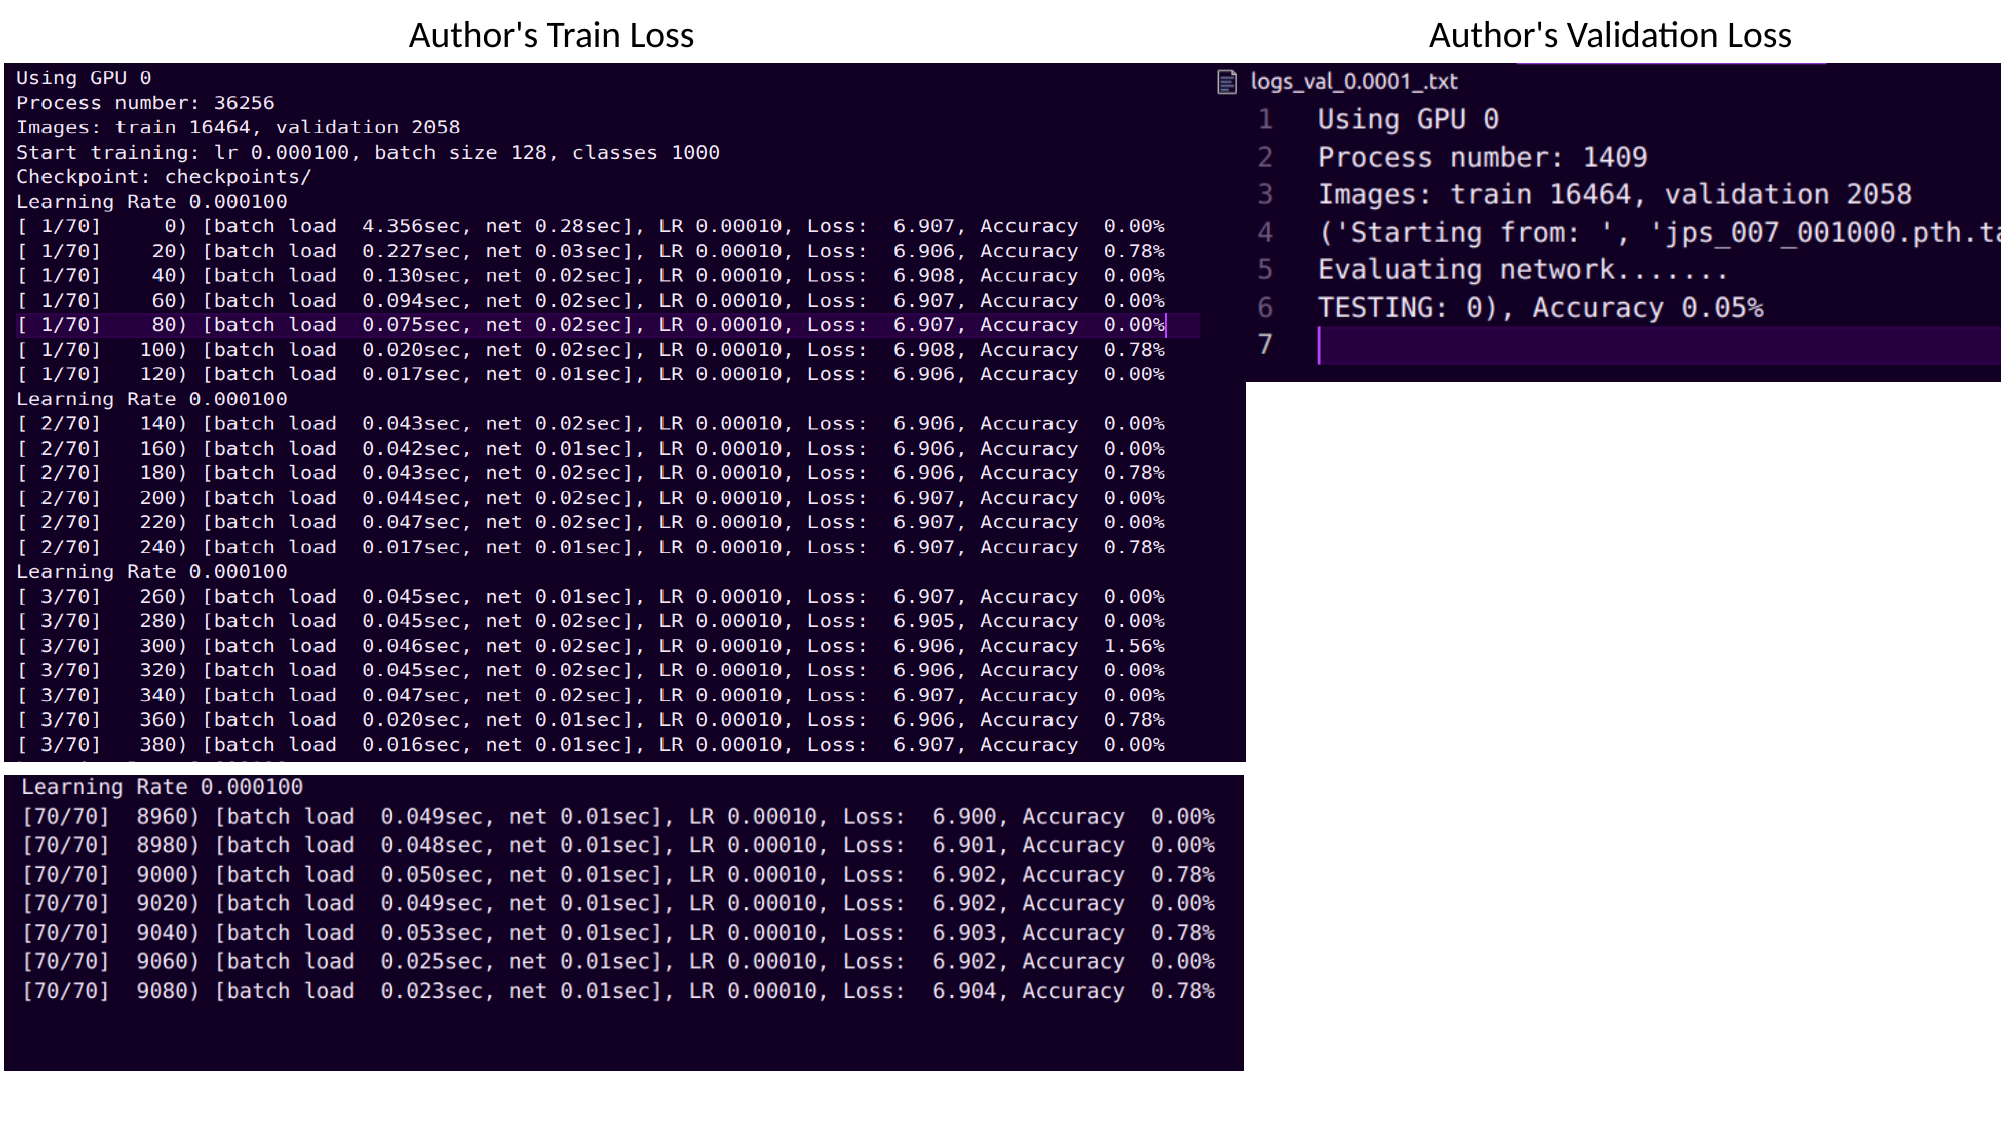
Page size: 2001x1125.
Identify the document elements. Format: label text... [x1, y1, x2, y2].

picture [4, 63, 2001, 762]
text_box Author's Validation Loss​ [1414, 2, 1865, 63]
picture [4, 775, 1244, 1071]
text_box Author's Train Loss [393, 2, 844, 63]
